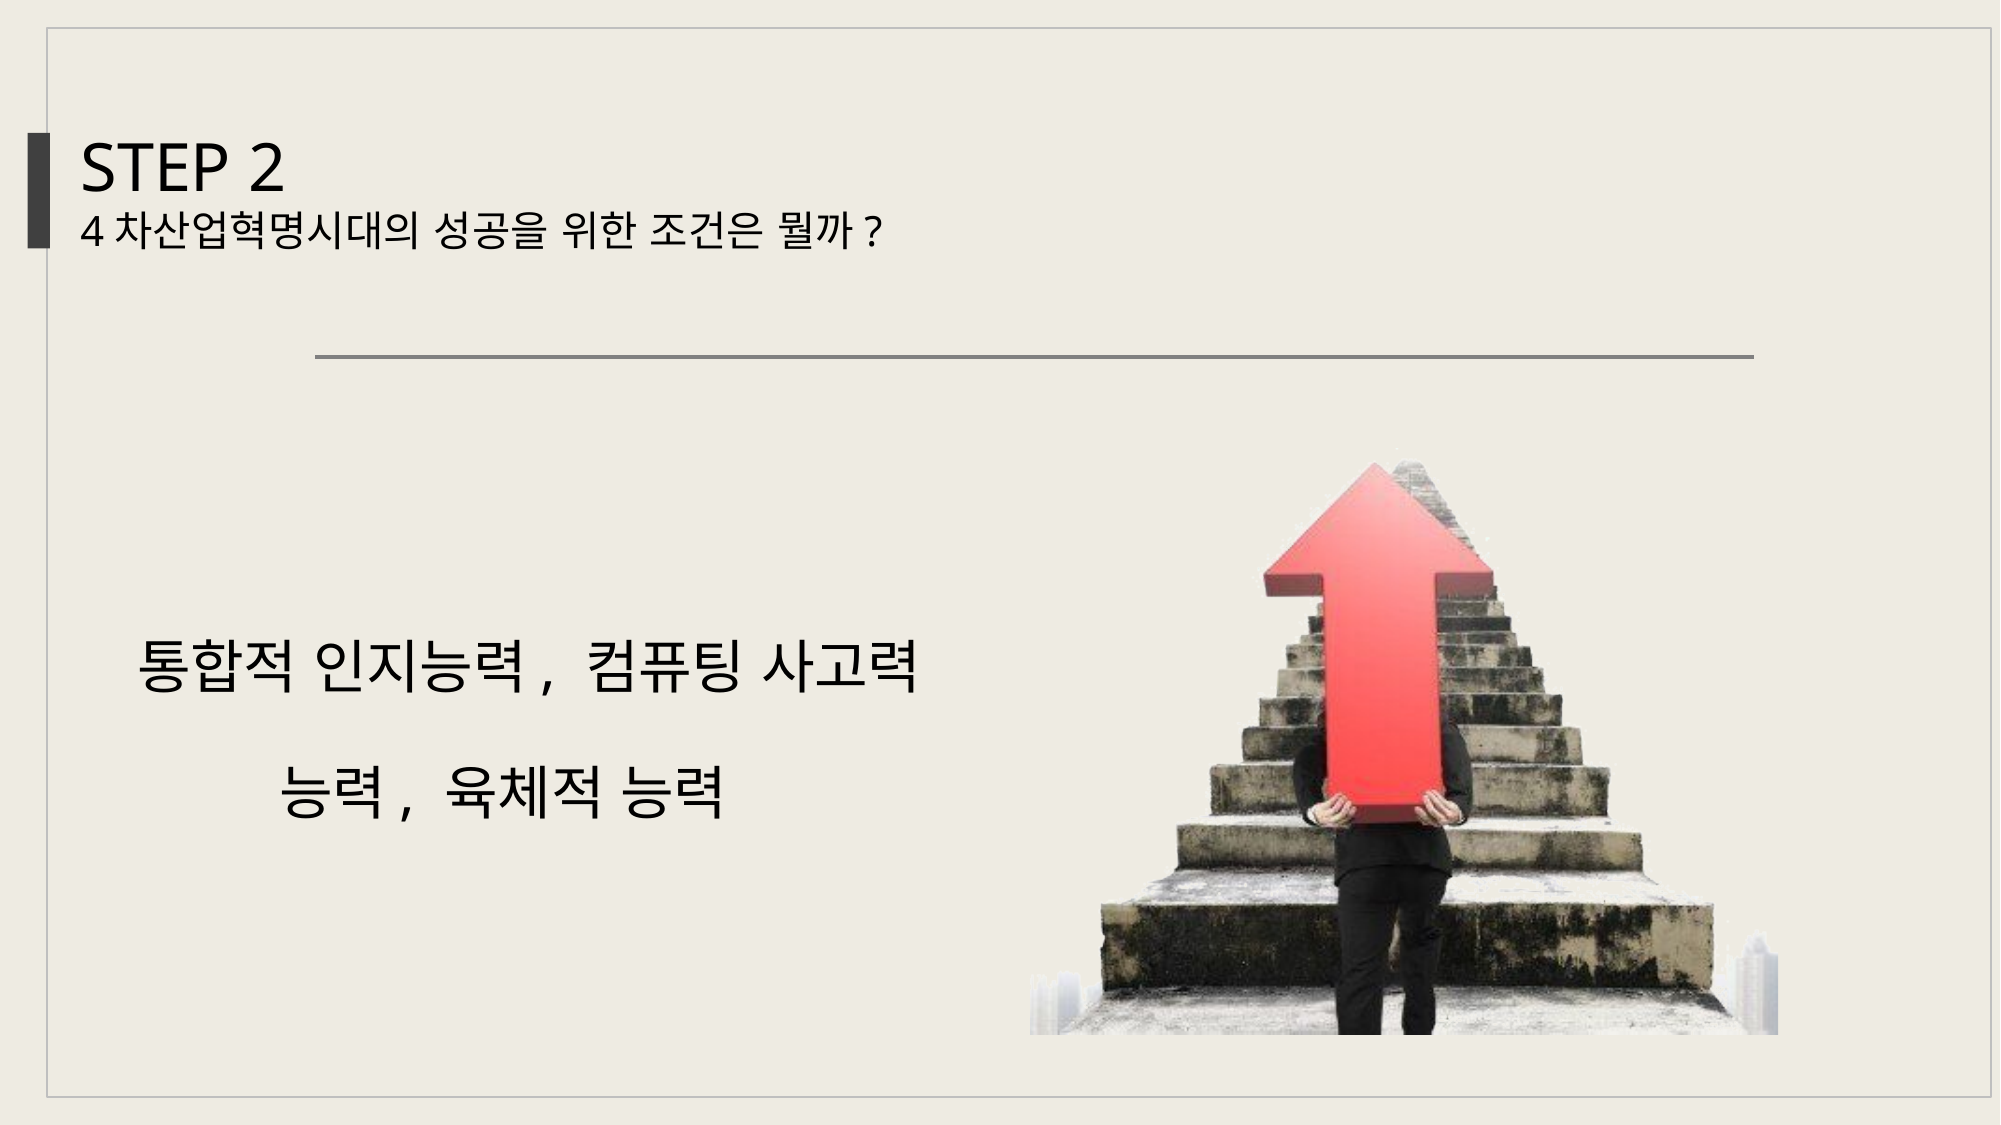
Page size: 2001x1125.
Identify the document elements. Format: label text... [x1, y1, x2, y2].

text_box [27, 132, 51, 249]
text_box 통합적 인지능력, 컴퓨팅 사고력 능력, 육체적 능력 [46, 566, 960, 834]
picture [1029, 448, 1779, 1036]
text_box STEP 2 4차산업혁명시대의 성공을 위한 조건은 뭘까? [65, 117, 932, 263]
text_box [46, 27, 1992, 1098]
